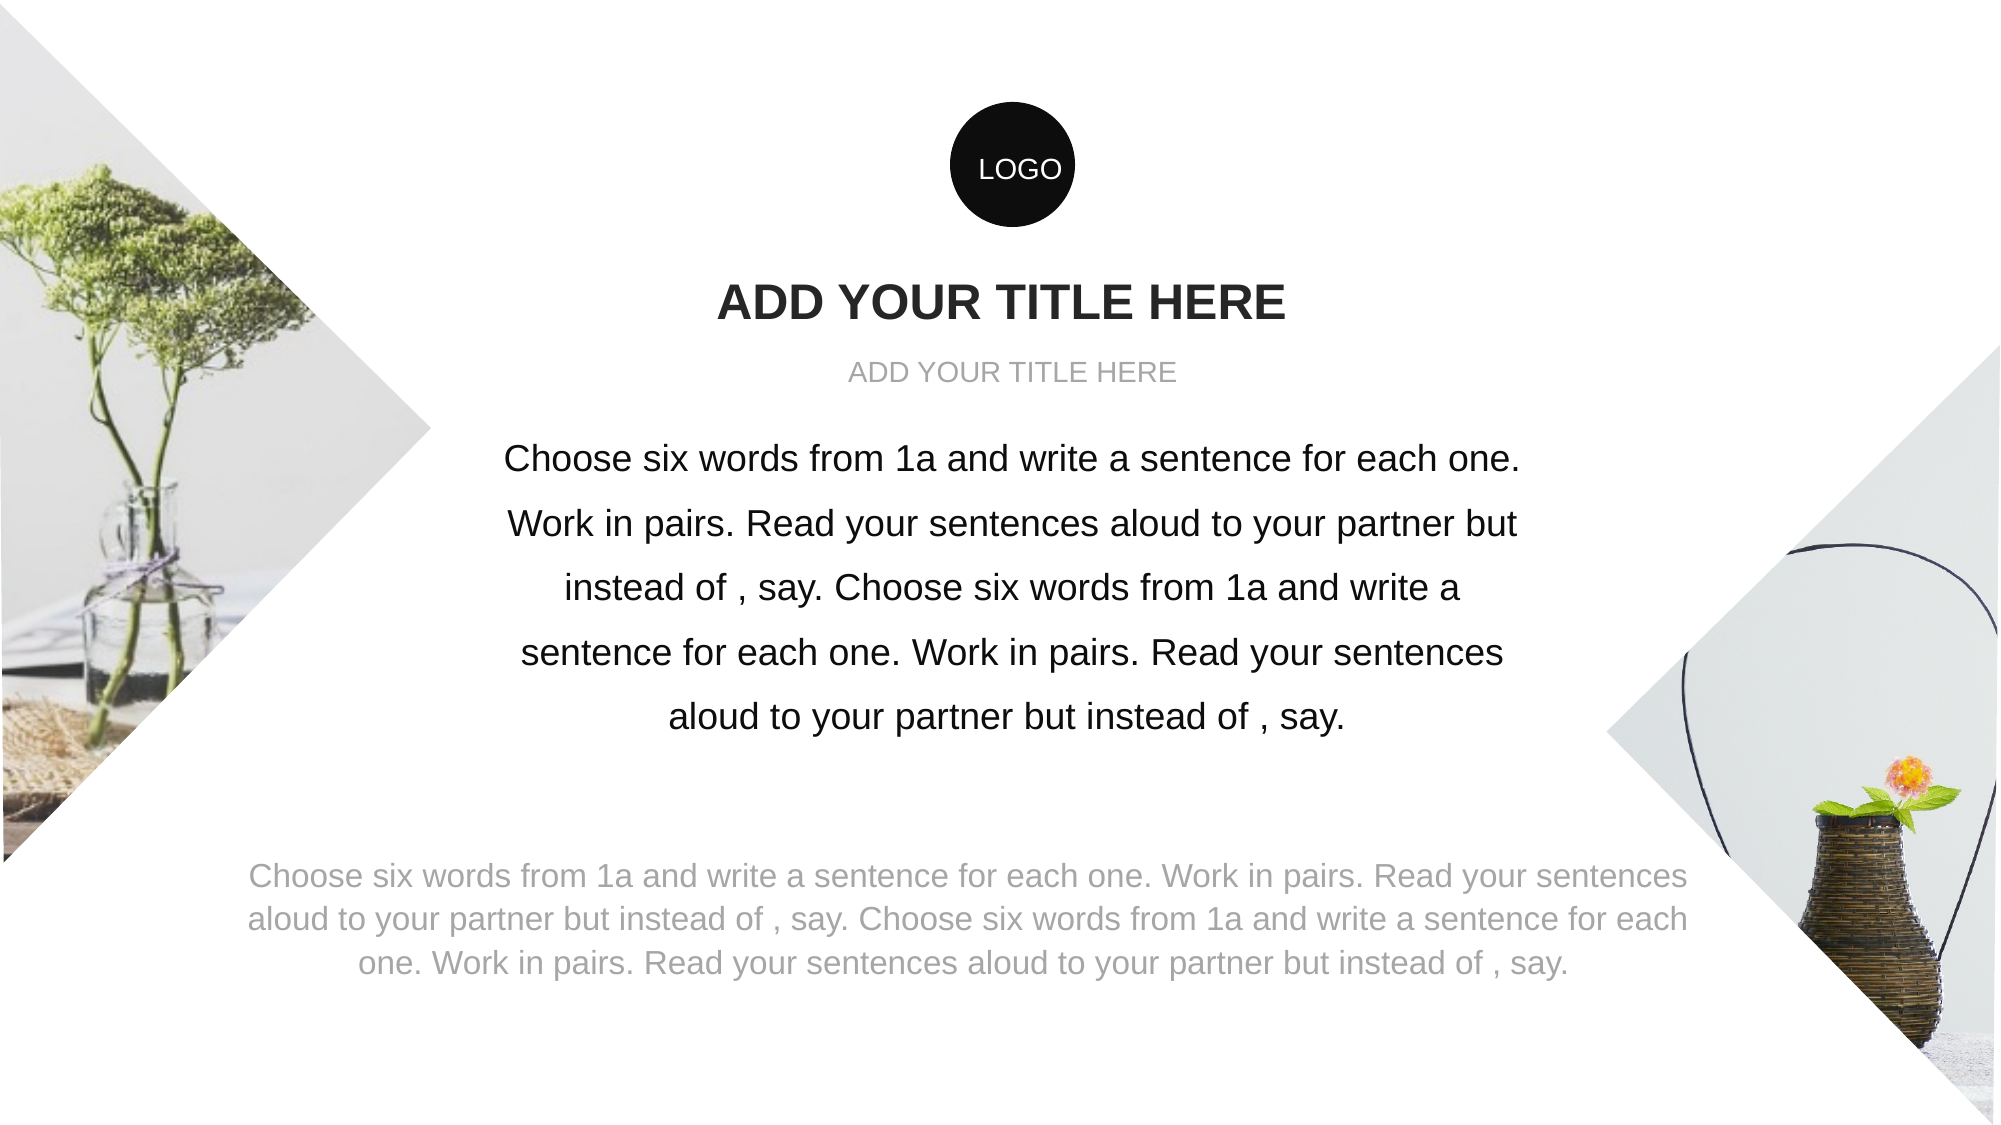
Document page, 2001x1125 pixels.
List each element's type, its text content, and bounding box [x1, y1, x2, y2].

picture [1606, 344, 2000, 1125]
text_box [949, 101, 1079, 227]
text_box ADD YOUR TITLE HERE [701, 262, 1327, 338]
text_box ADD YOUR TITLE HERE [833, 345, 1195, 396]
text_box Choose six words from 1a and write a sentence for each one. Work in pairs. Read your sentences aloud to your partner but instead of , say. Choose six words from 1a and write a sentence for each one. Work in pairs. Read your sentences aloud to your partner but instead of , say. [480, 406, 1545, 745]
picture [0, 0, 432, 863]
text_box Choose six words from 1a and write a sentence for each one. Work in pairs. Read your sentences aloud to your partner but instead of , say. Choose six words from 1a and write a sentence for each one. Work in pairs. Read your sentences aloud to your partner but instead of , say. [210, 842, 1606, 1033]
